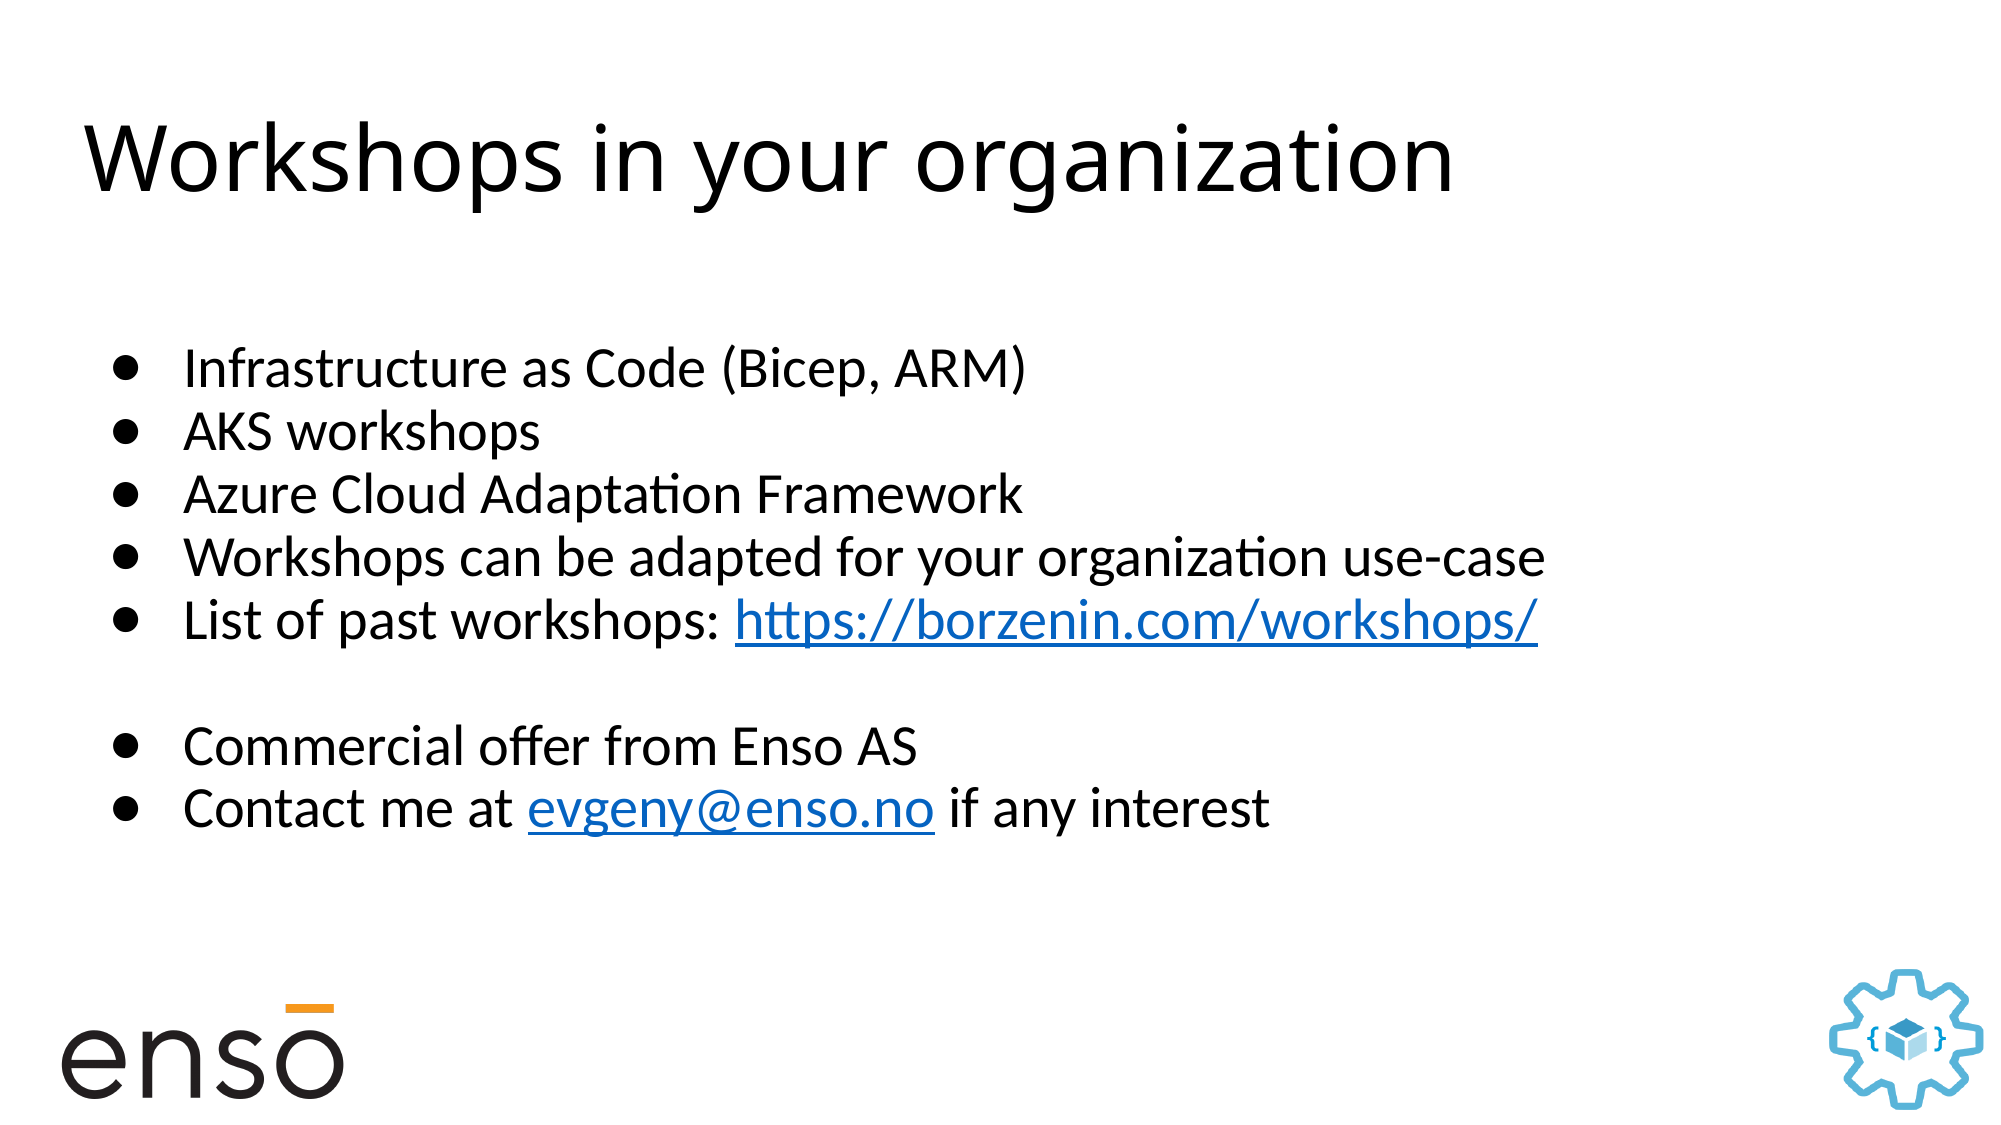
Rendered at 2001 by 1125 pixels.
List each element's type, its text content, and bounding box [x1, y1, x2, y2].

title Workshops in your organization [68, 97, 1932, 223]
picture [1812, 953, 2000, 1125]
list Infrastructure as Code (Bicep, ARM) AKS workshops Azure Cloud Adaptation Framework Workshops can be adapted for your organization use-case List of past workshops: https://borzenin.com/workshops/ Commercial offer from Enso AS Contact me at evgeny@enso.no if any interest [68, 252, 1932, 1000]
picture [61, 1004, 344, 1099]
